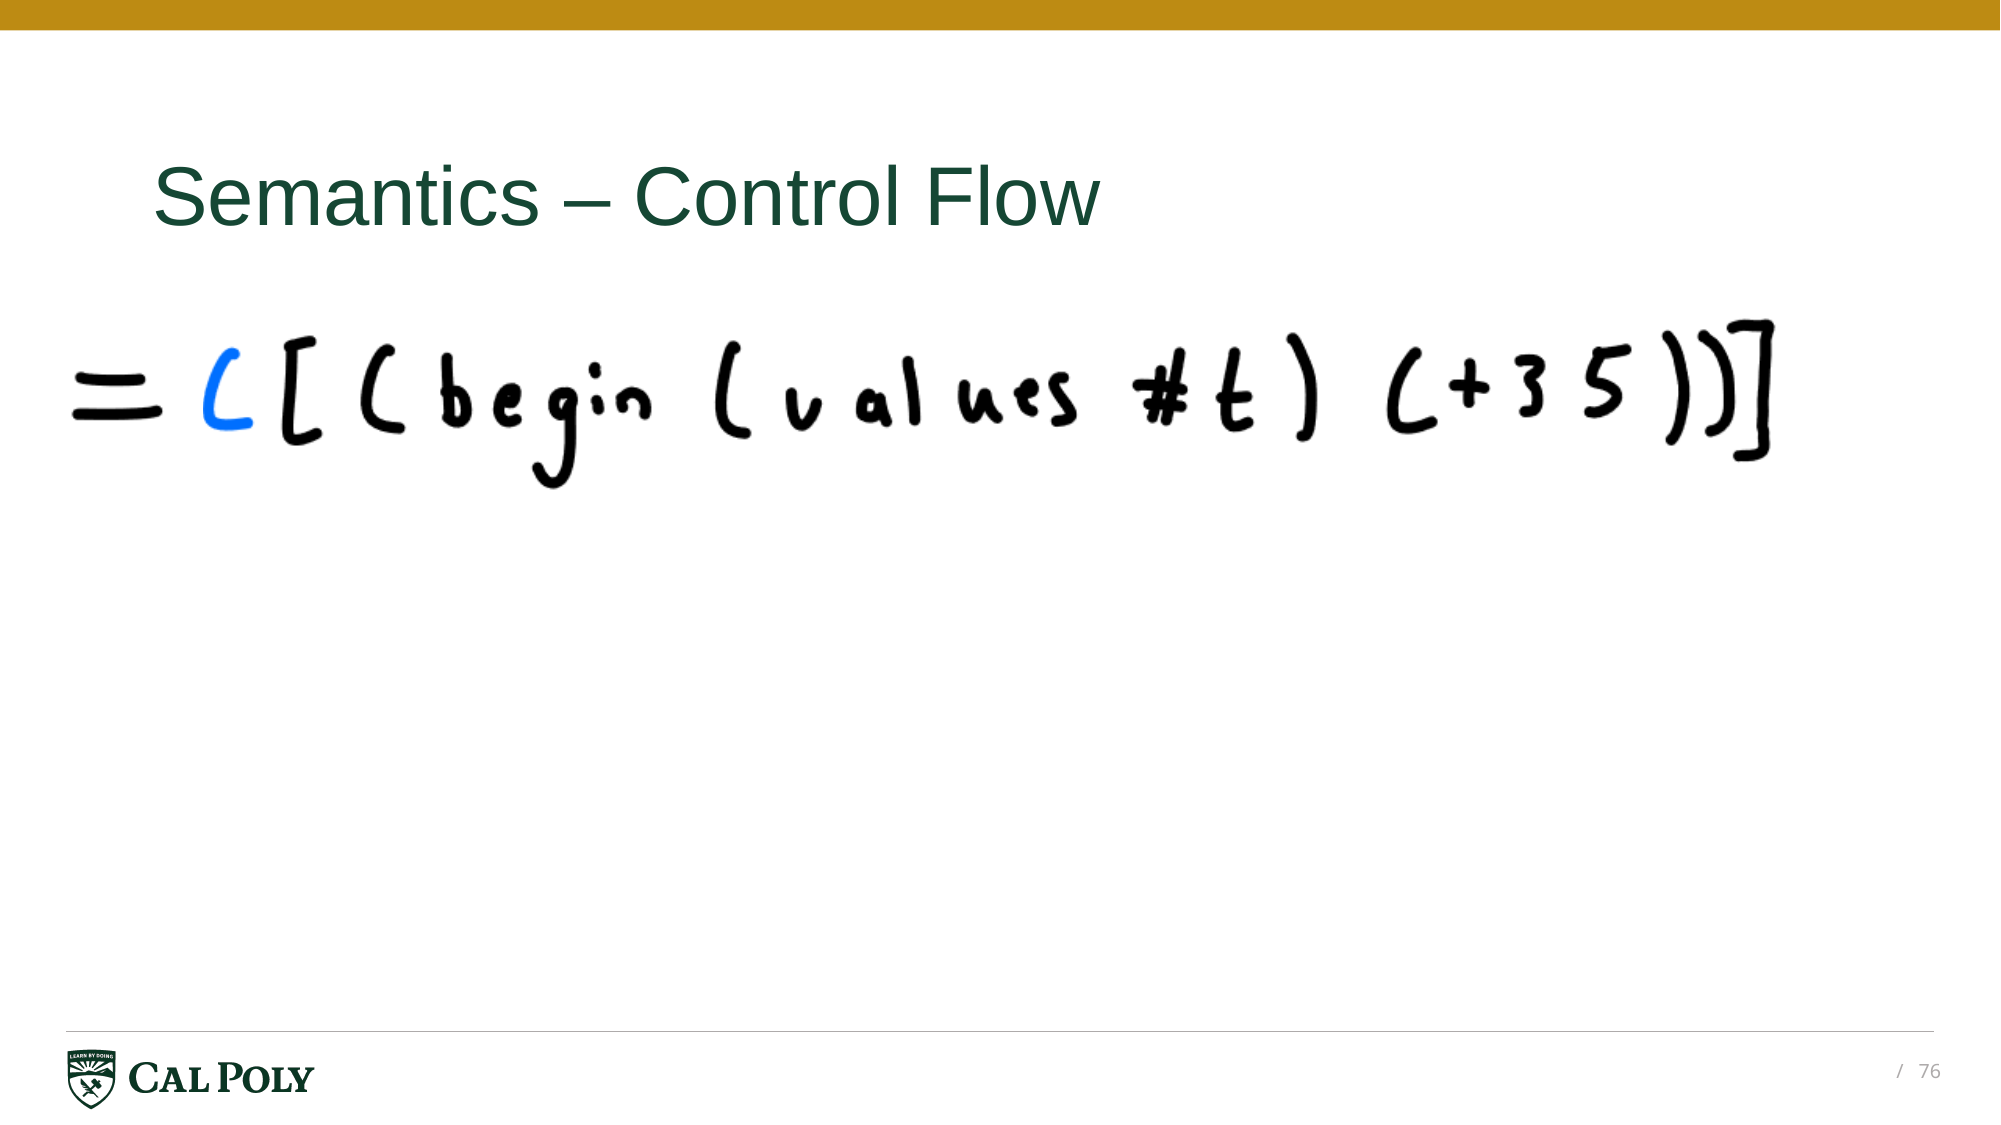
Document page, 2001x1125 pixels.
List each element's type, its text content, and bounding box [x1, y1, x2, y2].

picture [7, 292, 1789, 496]
picture [43, 1025, 338, 1125]
slide_number / 76 [1866, 1041, 1956, 1102]
title Semantics – Control Flow [137, 147, 1888, 250]
